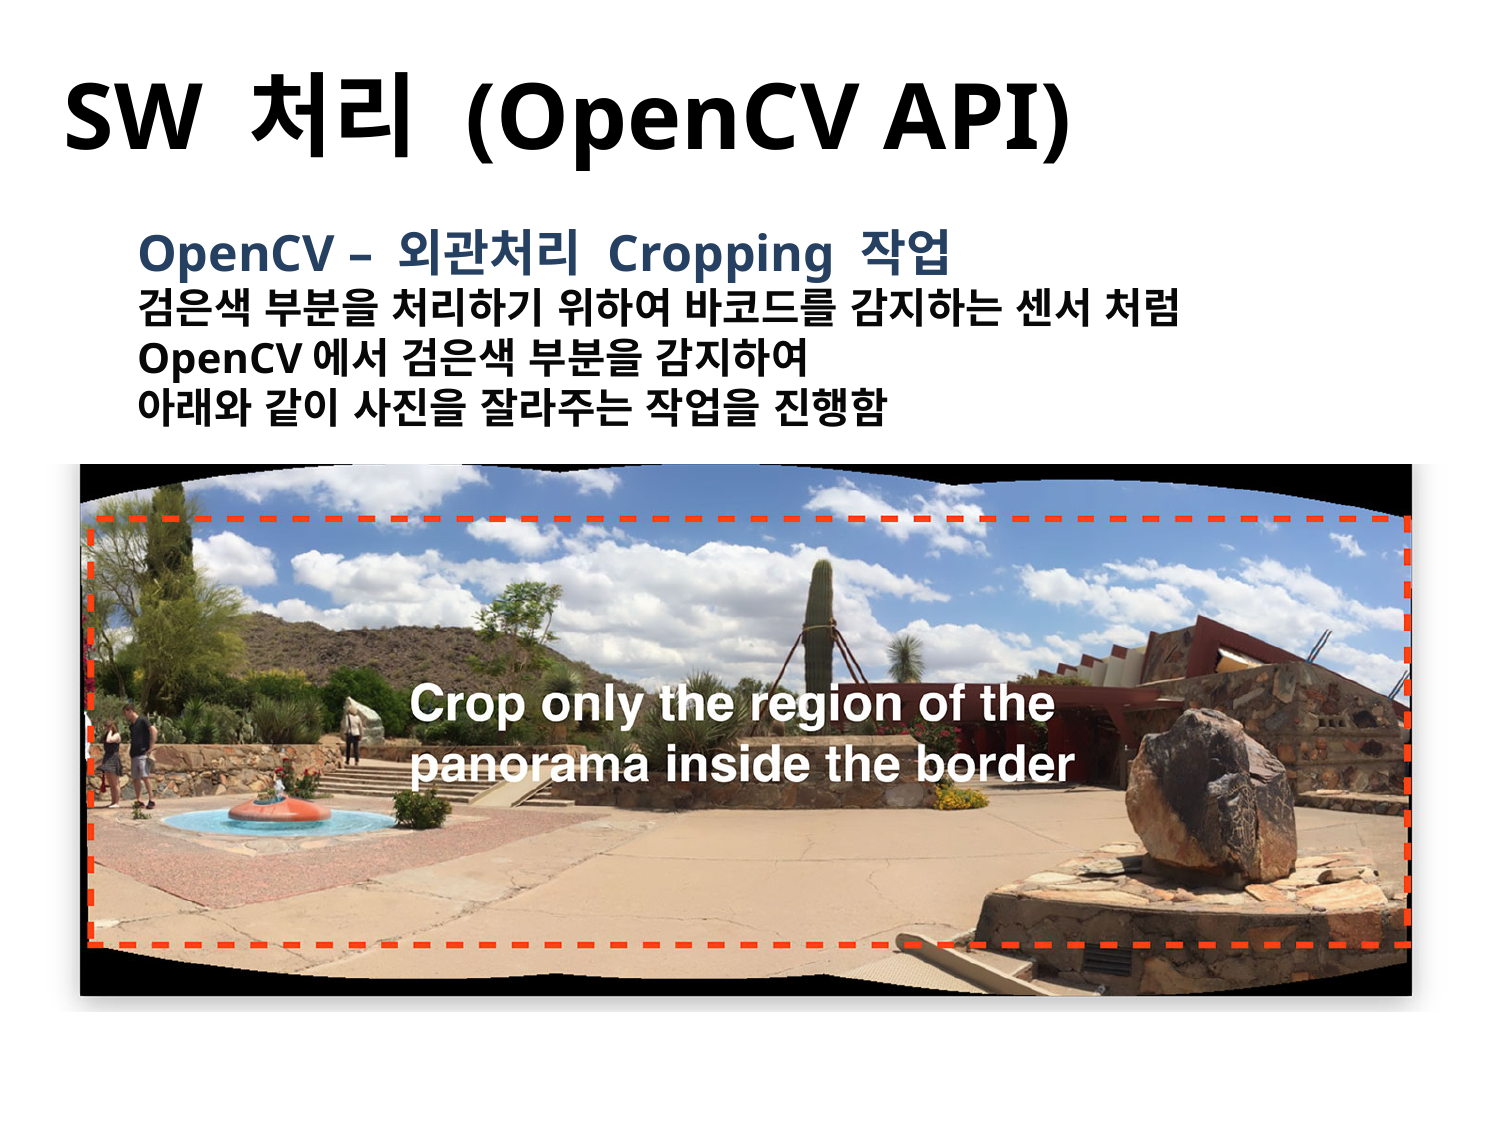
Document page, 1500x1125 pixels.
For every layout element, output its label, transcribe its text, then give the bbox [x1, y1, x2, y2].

text_box OpenCV – 외관처리 Cropping 작업 검은색 부분을 처리하기 위하여 바코드를 감지하는 센서 처럼 OpenCV에서 검은색 부분을 감지하여 아래와 같이 사진을 잘라주는 작업을 진행함 [122, 184, 1197, 440]
title SW 처리 (OpenCV API) [48, 19, 1399, 207]
picture [41, 464, 1450, 1013]
